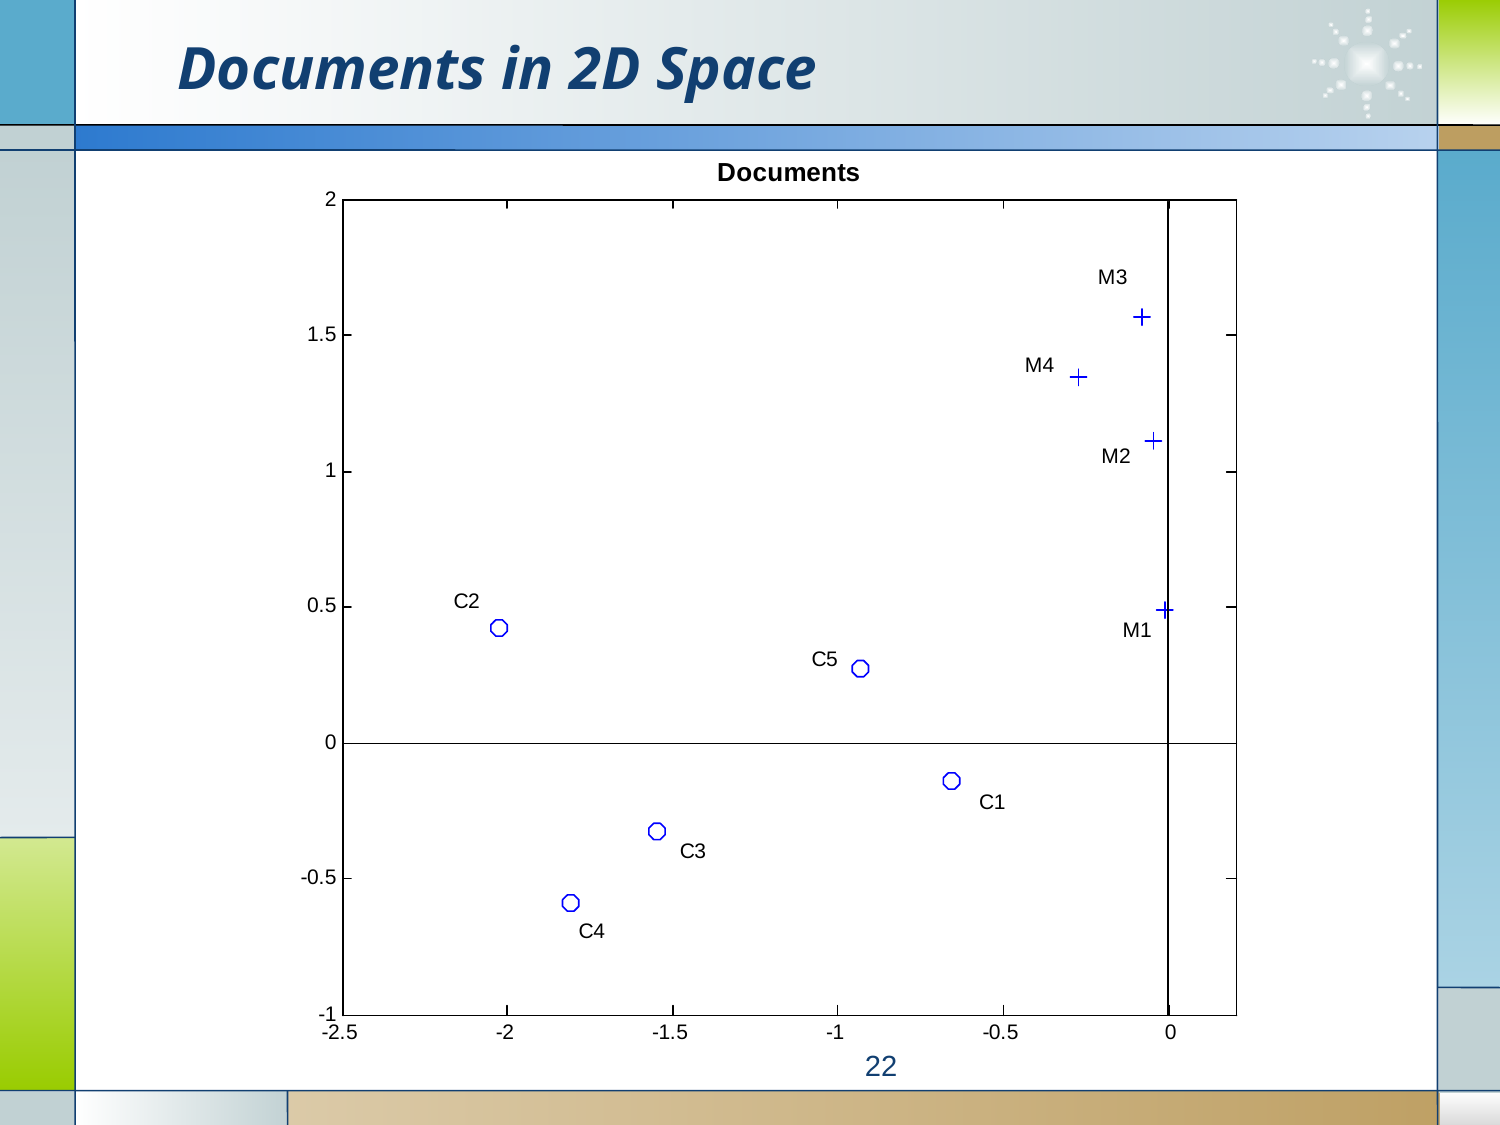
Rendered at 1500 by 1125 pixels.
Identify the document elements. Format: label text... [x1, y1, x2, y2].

slide_number 22 [562, 1071, 913, 1081]
title Documents in 2D Space [162, 19, 1263, 113]
picture [287, 124, 1278, 1062]
